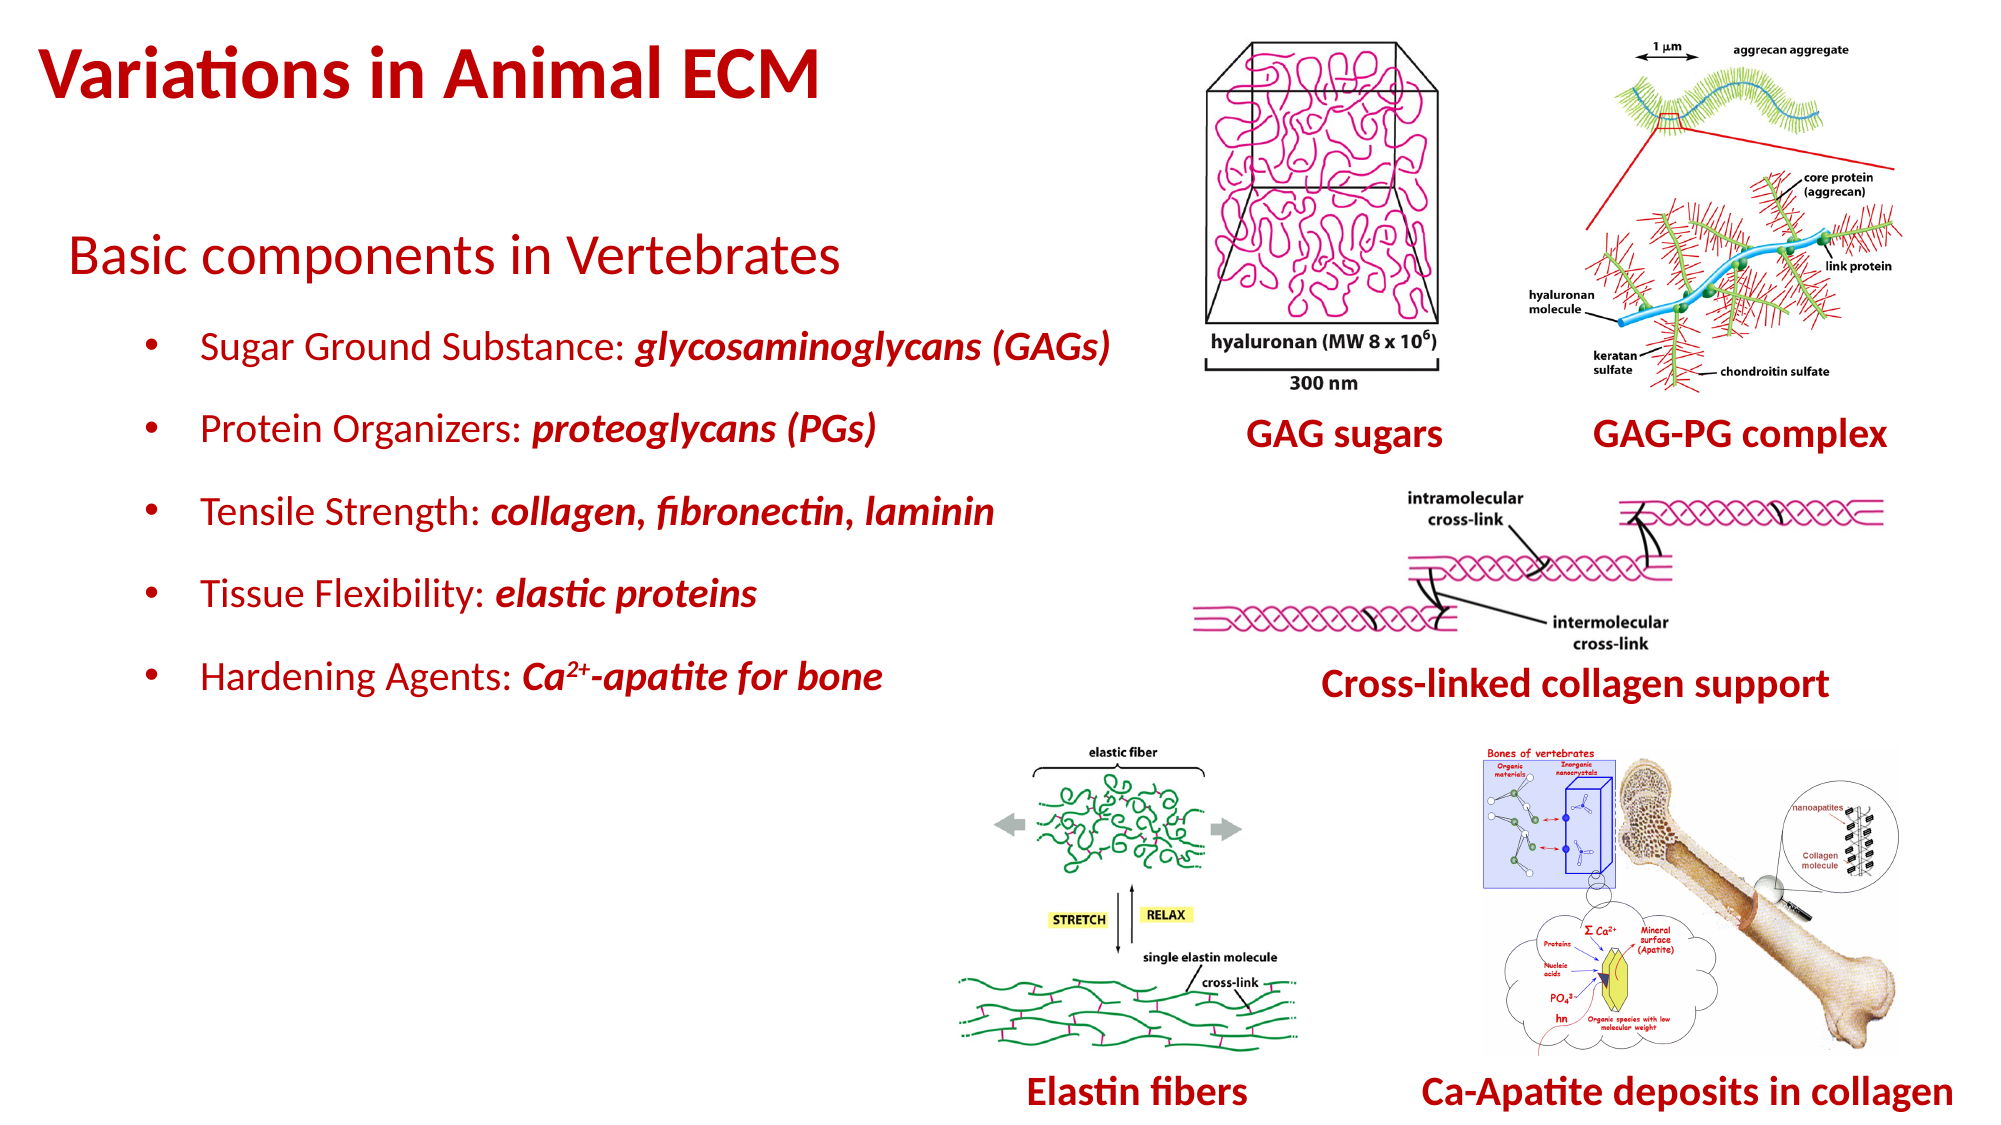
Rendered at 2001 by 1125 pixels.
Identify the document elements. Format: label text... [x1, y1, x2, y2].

picture [1186, 483, 1888, 662]
list Basic components in Vertebrates Sugar Ground Substance: glycosaminoglycans (GAGs) Protein Organizers: proteoglycans (PGs) Tensile Strength: collagen, fibronectin, laminin Tissue Flexibility: elastic proteins Hardening Agents: Ca2+-apatite for bone [53, 216, 1127, 729]
text_box Cross-linked collagen support [1306, 670, 1850, 714]
text_box Ca-Apatite deposits in collagen [1406, 1056, 1976, 1123]
text_box GAG-PG complex [1578, 407, 1906, 464]
picture [953, 744, 1300, 1057]
text_box GAG sugars [1231, 407, 1461, 464]
title Variations in Animal ECM [23, 25, 862, 123]
picture [1525, 34, 1906, 399]
picture [1195, 25, 1483, 399]
picture [1482, 747, 1900, 1058]
text_box Elastin fibers [1011, 1065, 1266, 1123]
